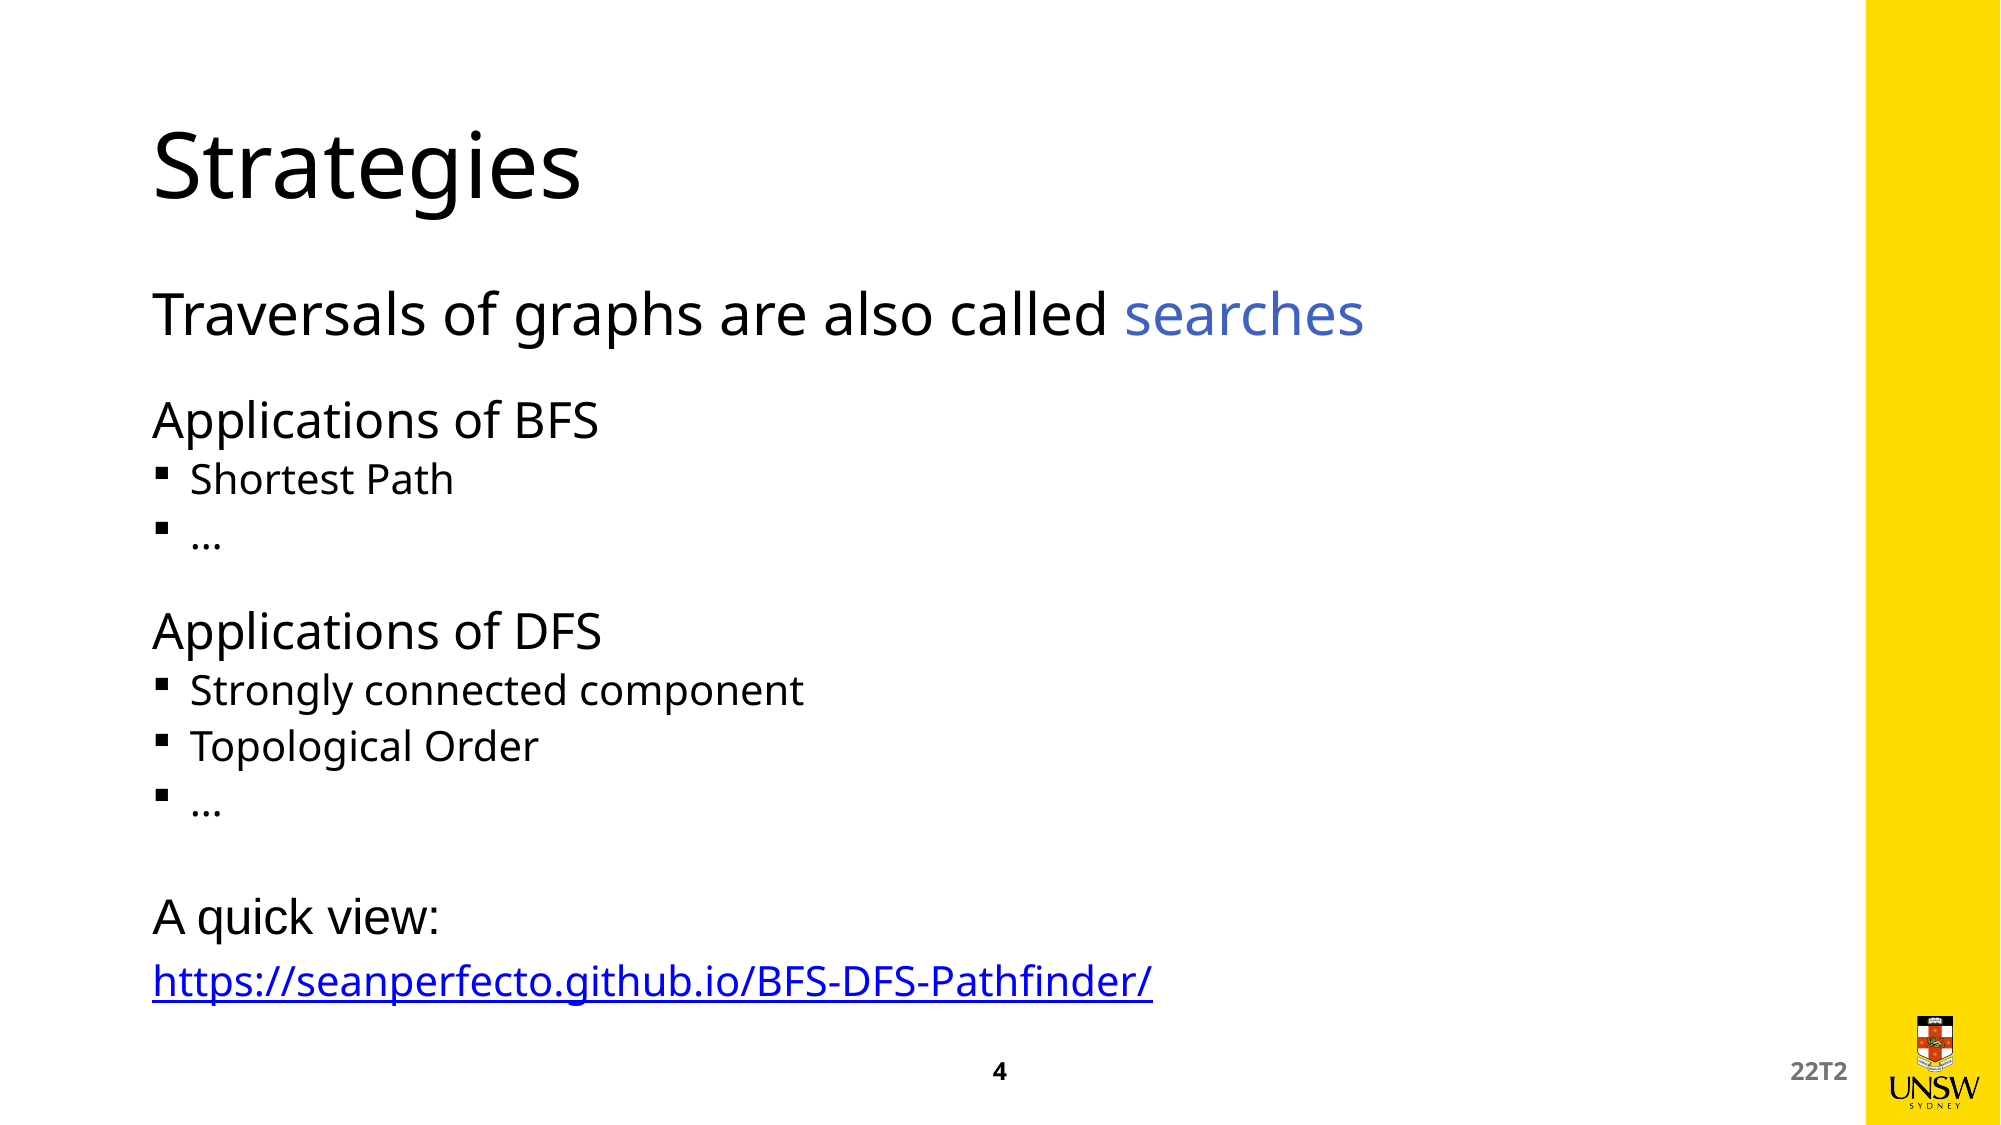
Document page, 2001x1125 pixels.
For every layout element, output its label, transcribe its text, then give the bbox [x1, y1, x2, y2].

footer 22T2 [1225, 1042, 1863, 1103]
list Traversals of graphs are also called searches Applications of BFS Shortest Path … Applications of DFS Strongly connected component Topological Order … A quick view: https://seanperfecto.github.io/BFS-DFS-Pathfinder/ [137, 277, 1863, 1066]
slide_number 4 [774, 1042, 1225, 1103]
picture [1890, 1016, 1980, 1109]
title Strategies [137, 59, 1863, 277]
